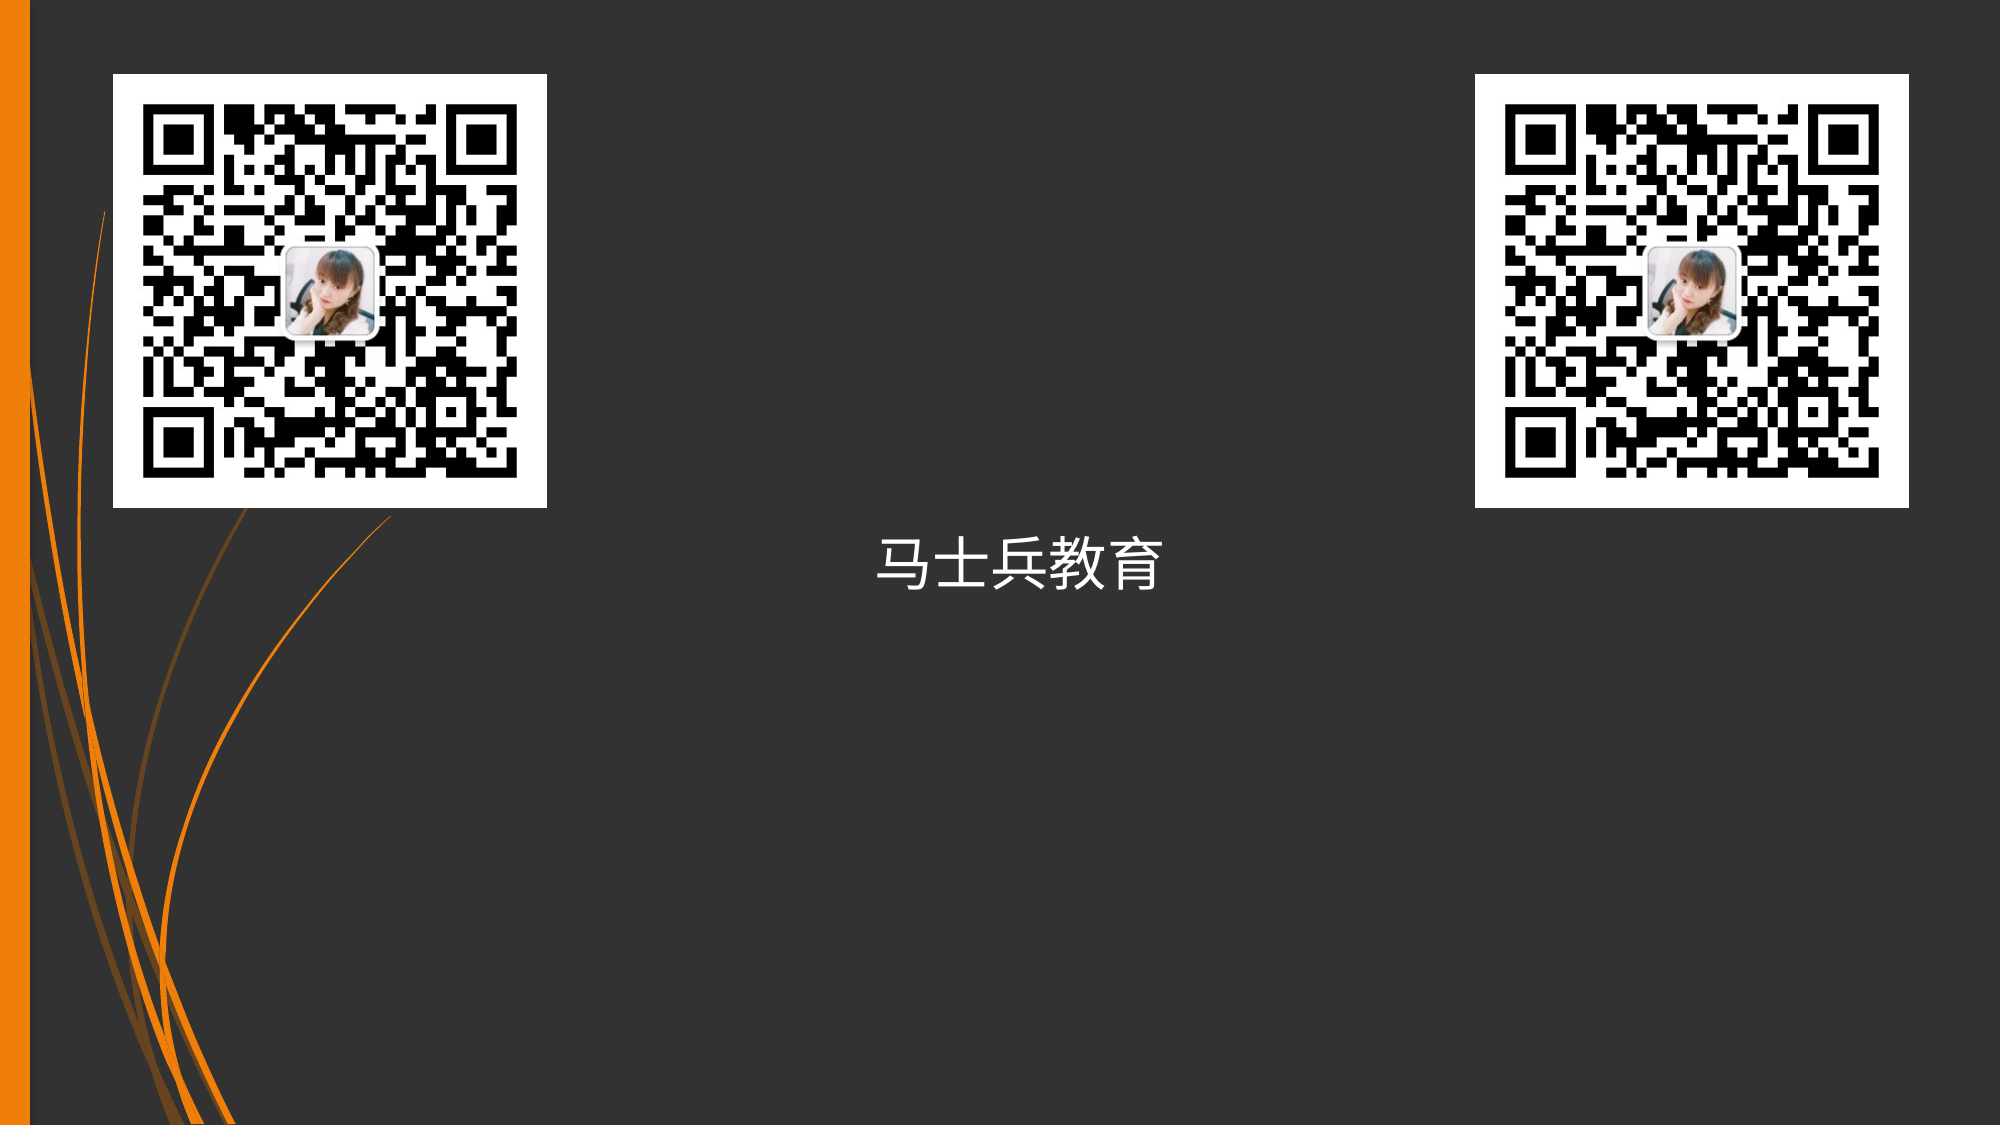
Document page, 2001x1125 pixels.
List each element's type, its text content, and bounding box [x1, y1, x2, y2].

picture [1474, 73, 1910, 508]
text_box 马士兵教育 [859, 519, 1181, 605]
picture [112, 73, 548, 508]
